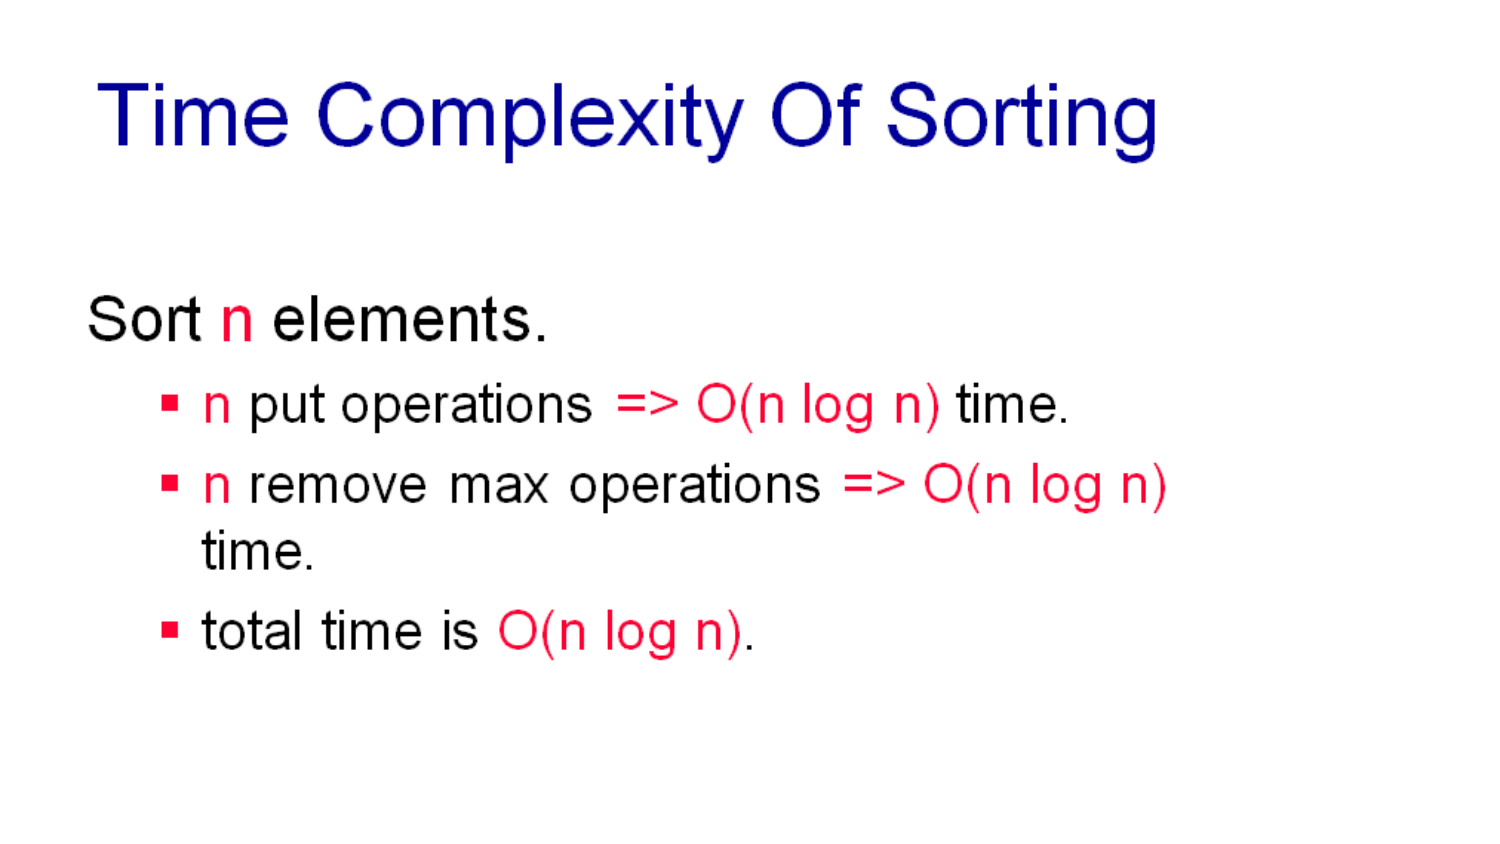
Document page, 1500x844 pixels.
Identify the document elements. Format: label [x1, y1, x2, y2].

picture [24, 24, 1270, 819]
